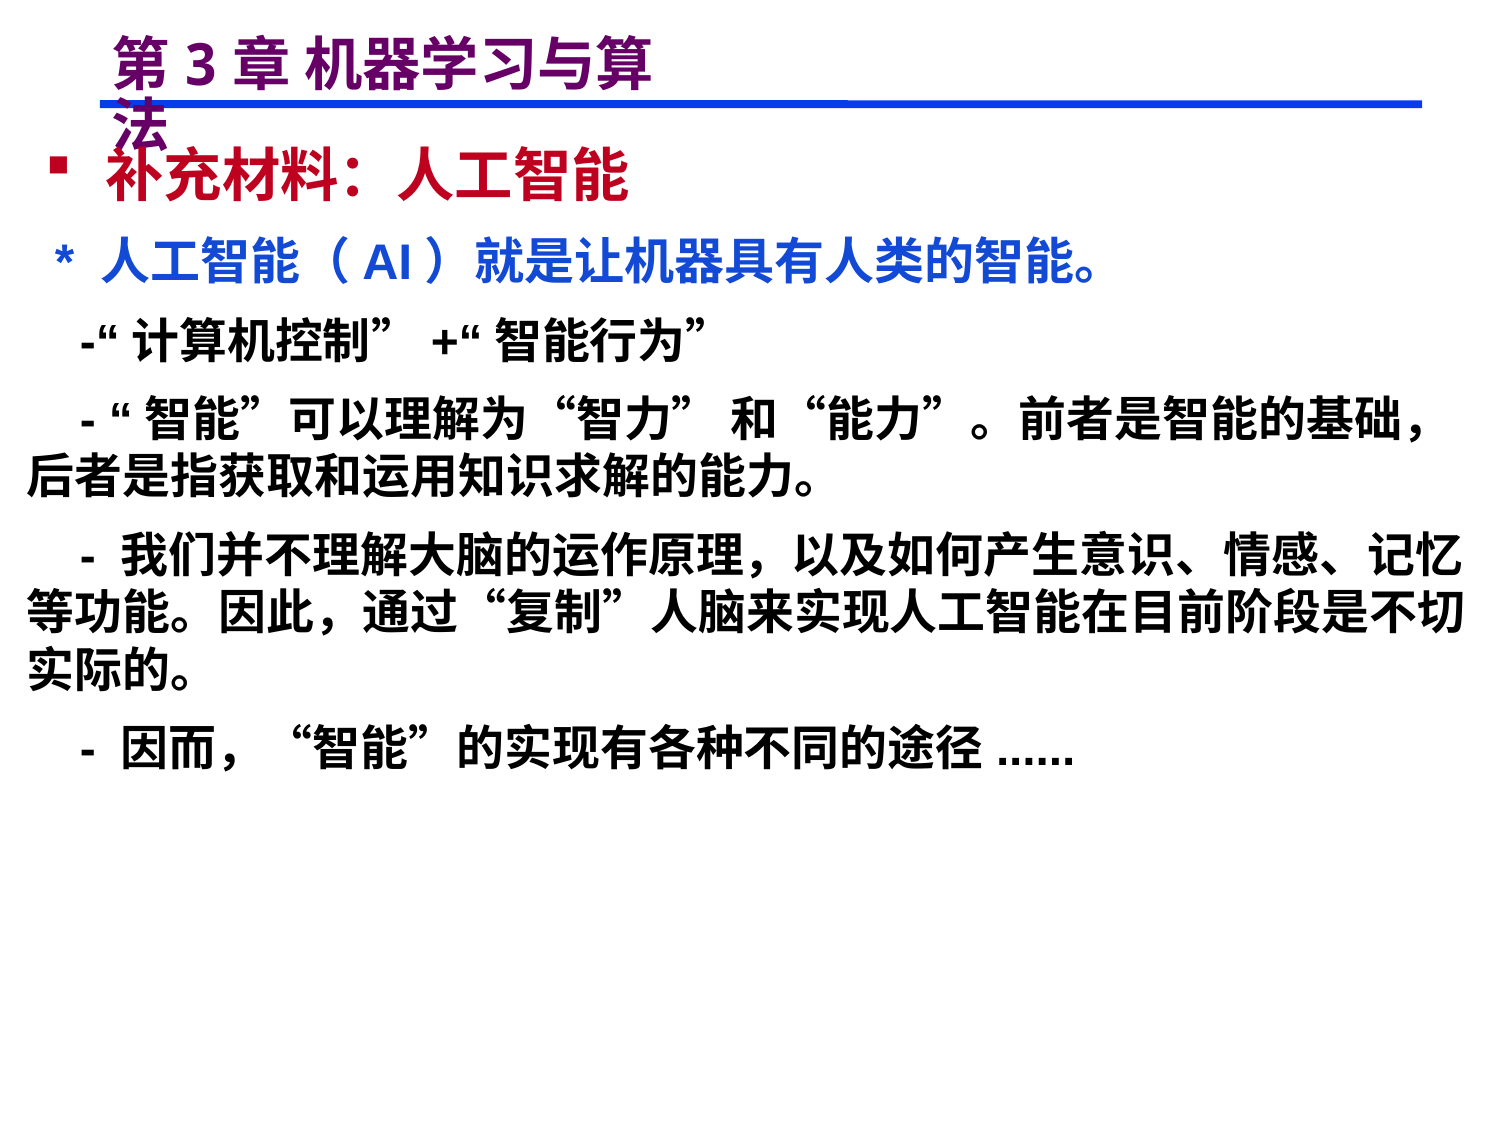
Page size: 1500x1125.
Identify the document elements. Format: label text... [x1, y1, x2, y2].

subtitle 补充材料：人工智能 [29, 129, 1410, 218]
text_box * 人工智能（AI）就是让机器具有人类的智能。 -“计算机控制”+“智能行为” - “智能”可以理解为“智力” 和“能力”。前者是智能的基础，后者是指获取和运用知识求解的能力。 - 我们并不理解大脑的运作原理，以及如何产生意识、情感、记忆等功能。因此，通过“复制”人脑来实现人工智能在目前阶段是不切实际的。 - 因而，“智能”的实现有各种不同的途径...... [11, 221, 1492, 1082]
title 第3章 机器学习与算法 [100, 32, 710, 129]
